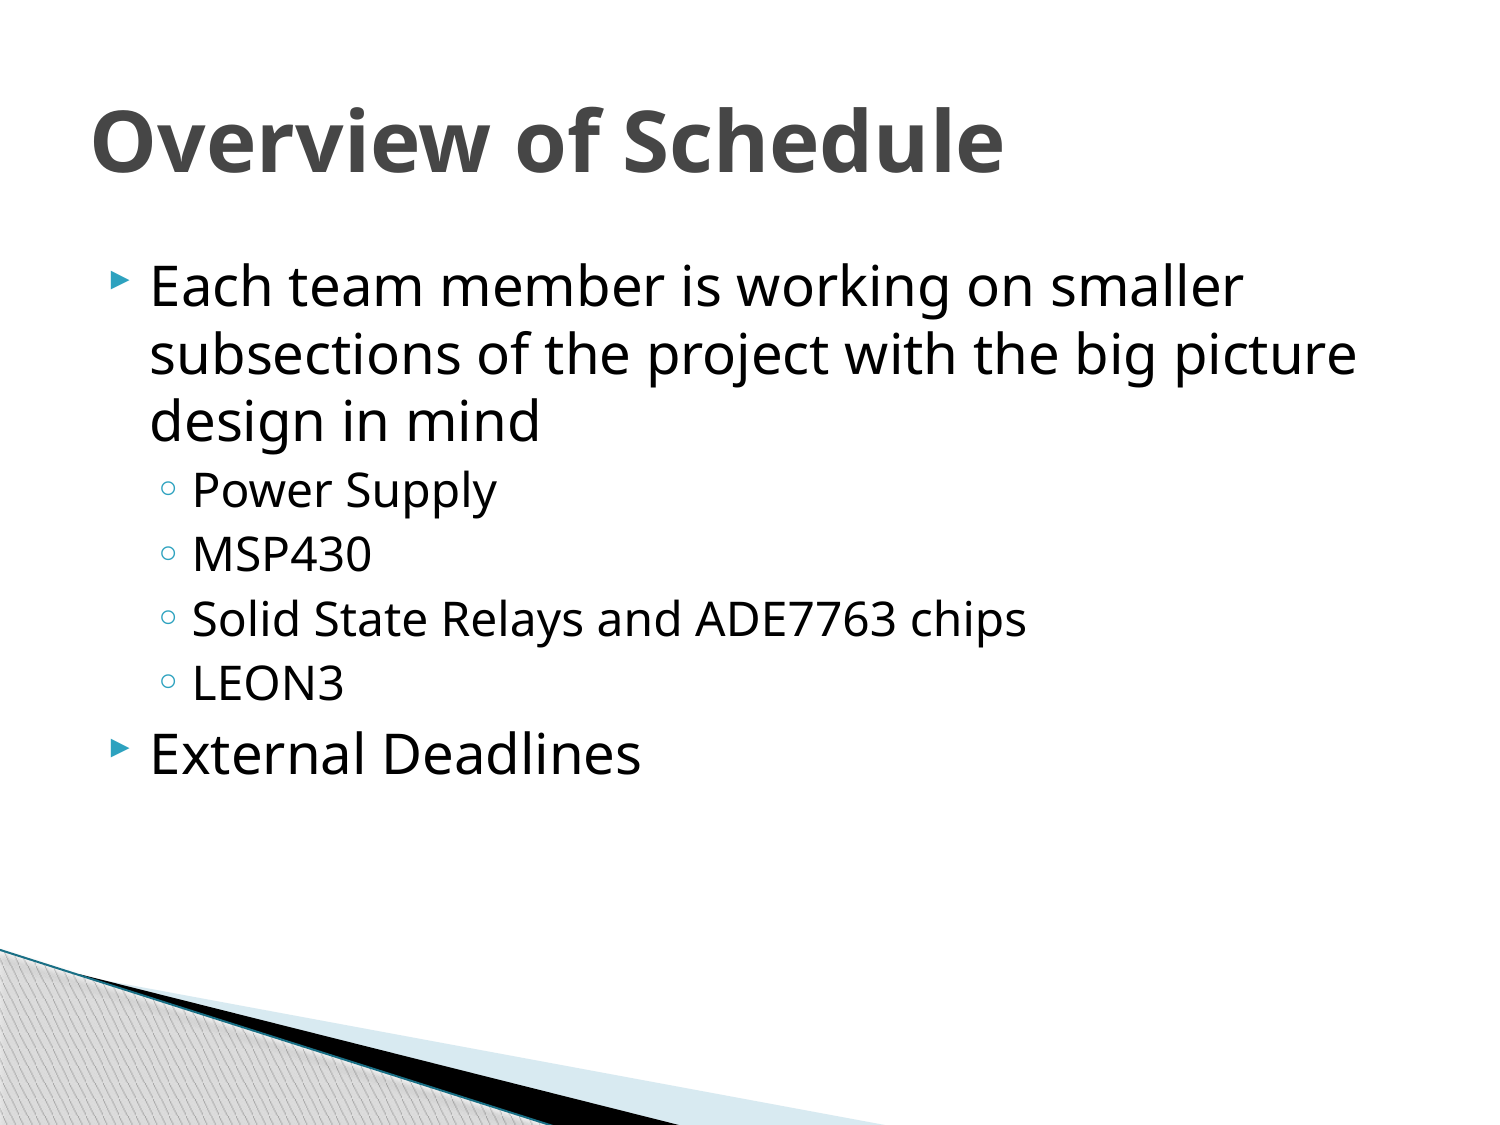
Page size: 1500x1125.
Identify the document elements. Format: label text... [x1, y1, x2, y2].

title Overview of Schedule [75, 45, 1425, 233]
list Each team member is working on smaller subsections of the project with the big picture design in mind Power Supply MSP430 Solid State Relays and ADE7763 chips LEON3 External Deadlines [75, 243, 1425, 986]
